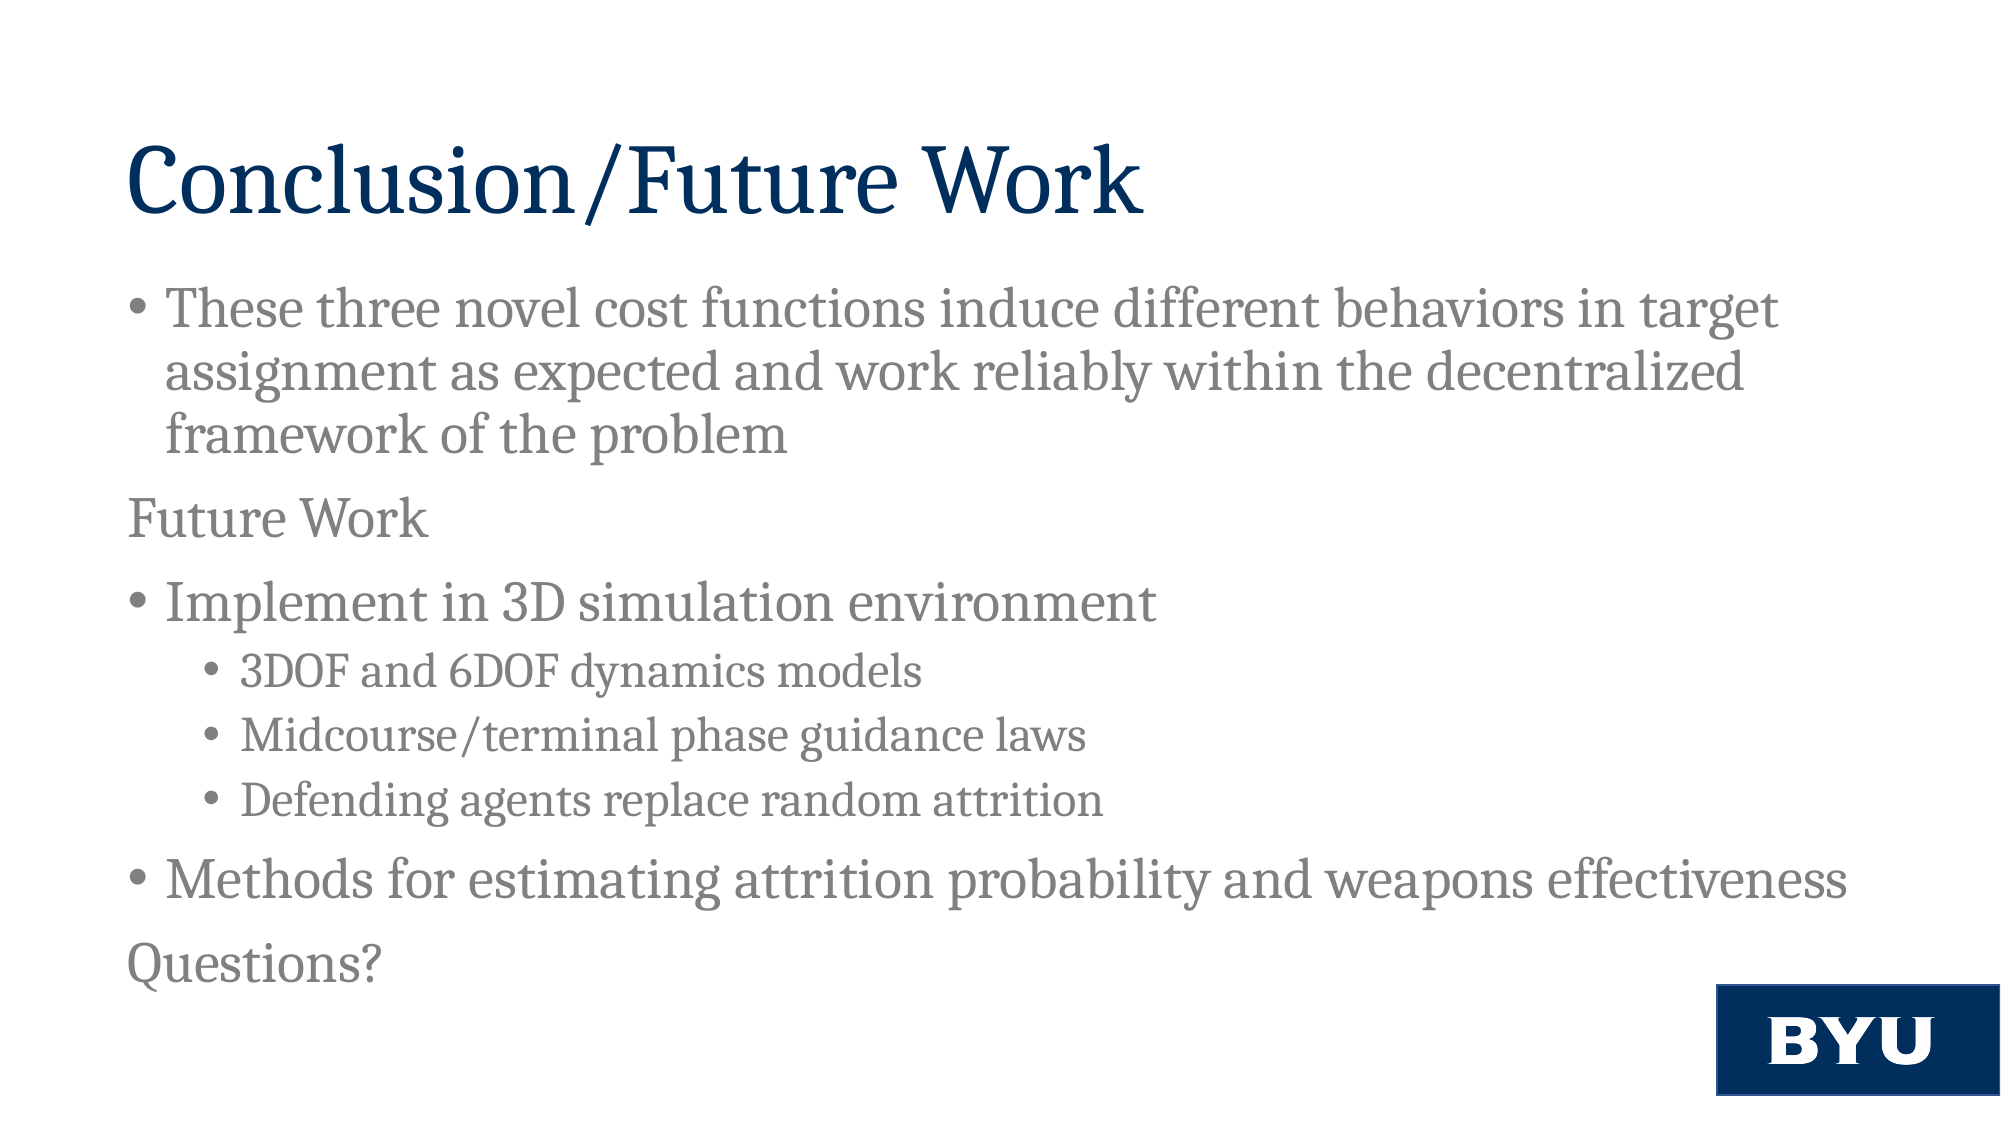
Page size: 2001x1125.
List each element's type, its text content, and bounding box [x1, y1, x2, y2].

title Conclusion/Future Work [112, 112, 1889, 262]
list These three novel cost functions induce different behaviors in target assignment as expected and work reliably within the decentralized framework of the problem Future Work Implement in 3D simulation environment 3DOF and 6DOF dynamics models Midcourse/terminal phase guidance laws Defending agents replace random attrition Methods for estimating attrition probability and weapons effectiveness Questions? [112, 262, 1889, 975]
picture [1767, 1017, 1935, 1065]
